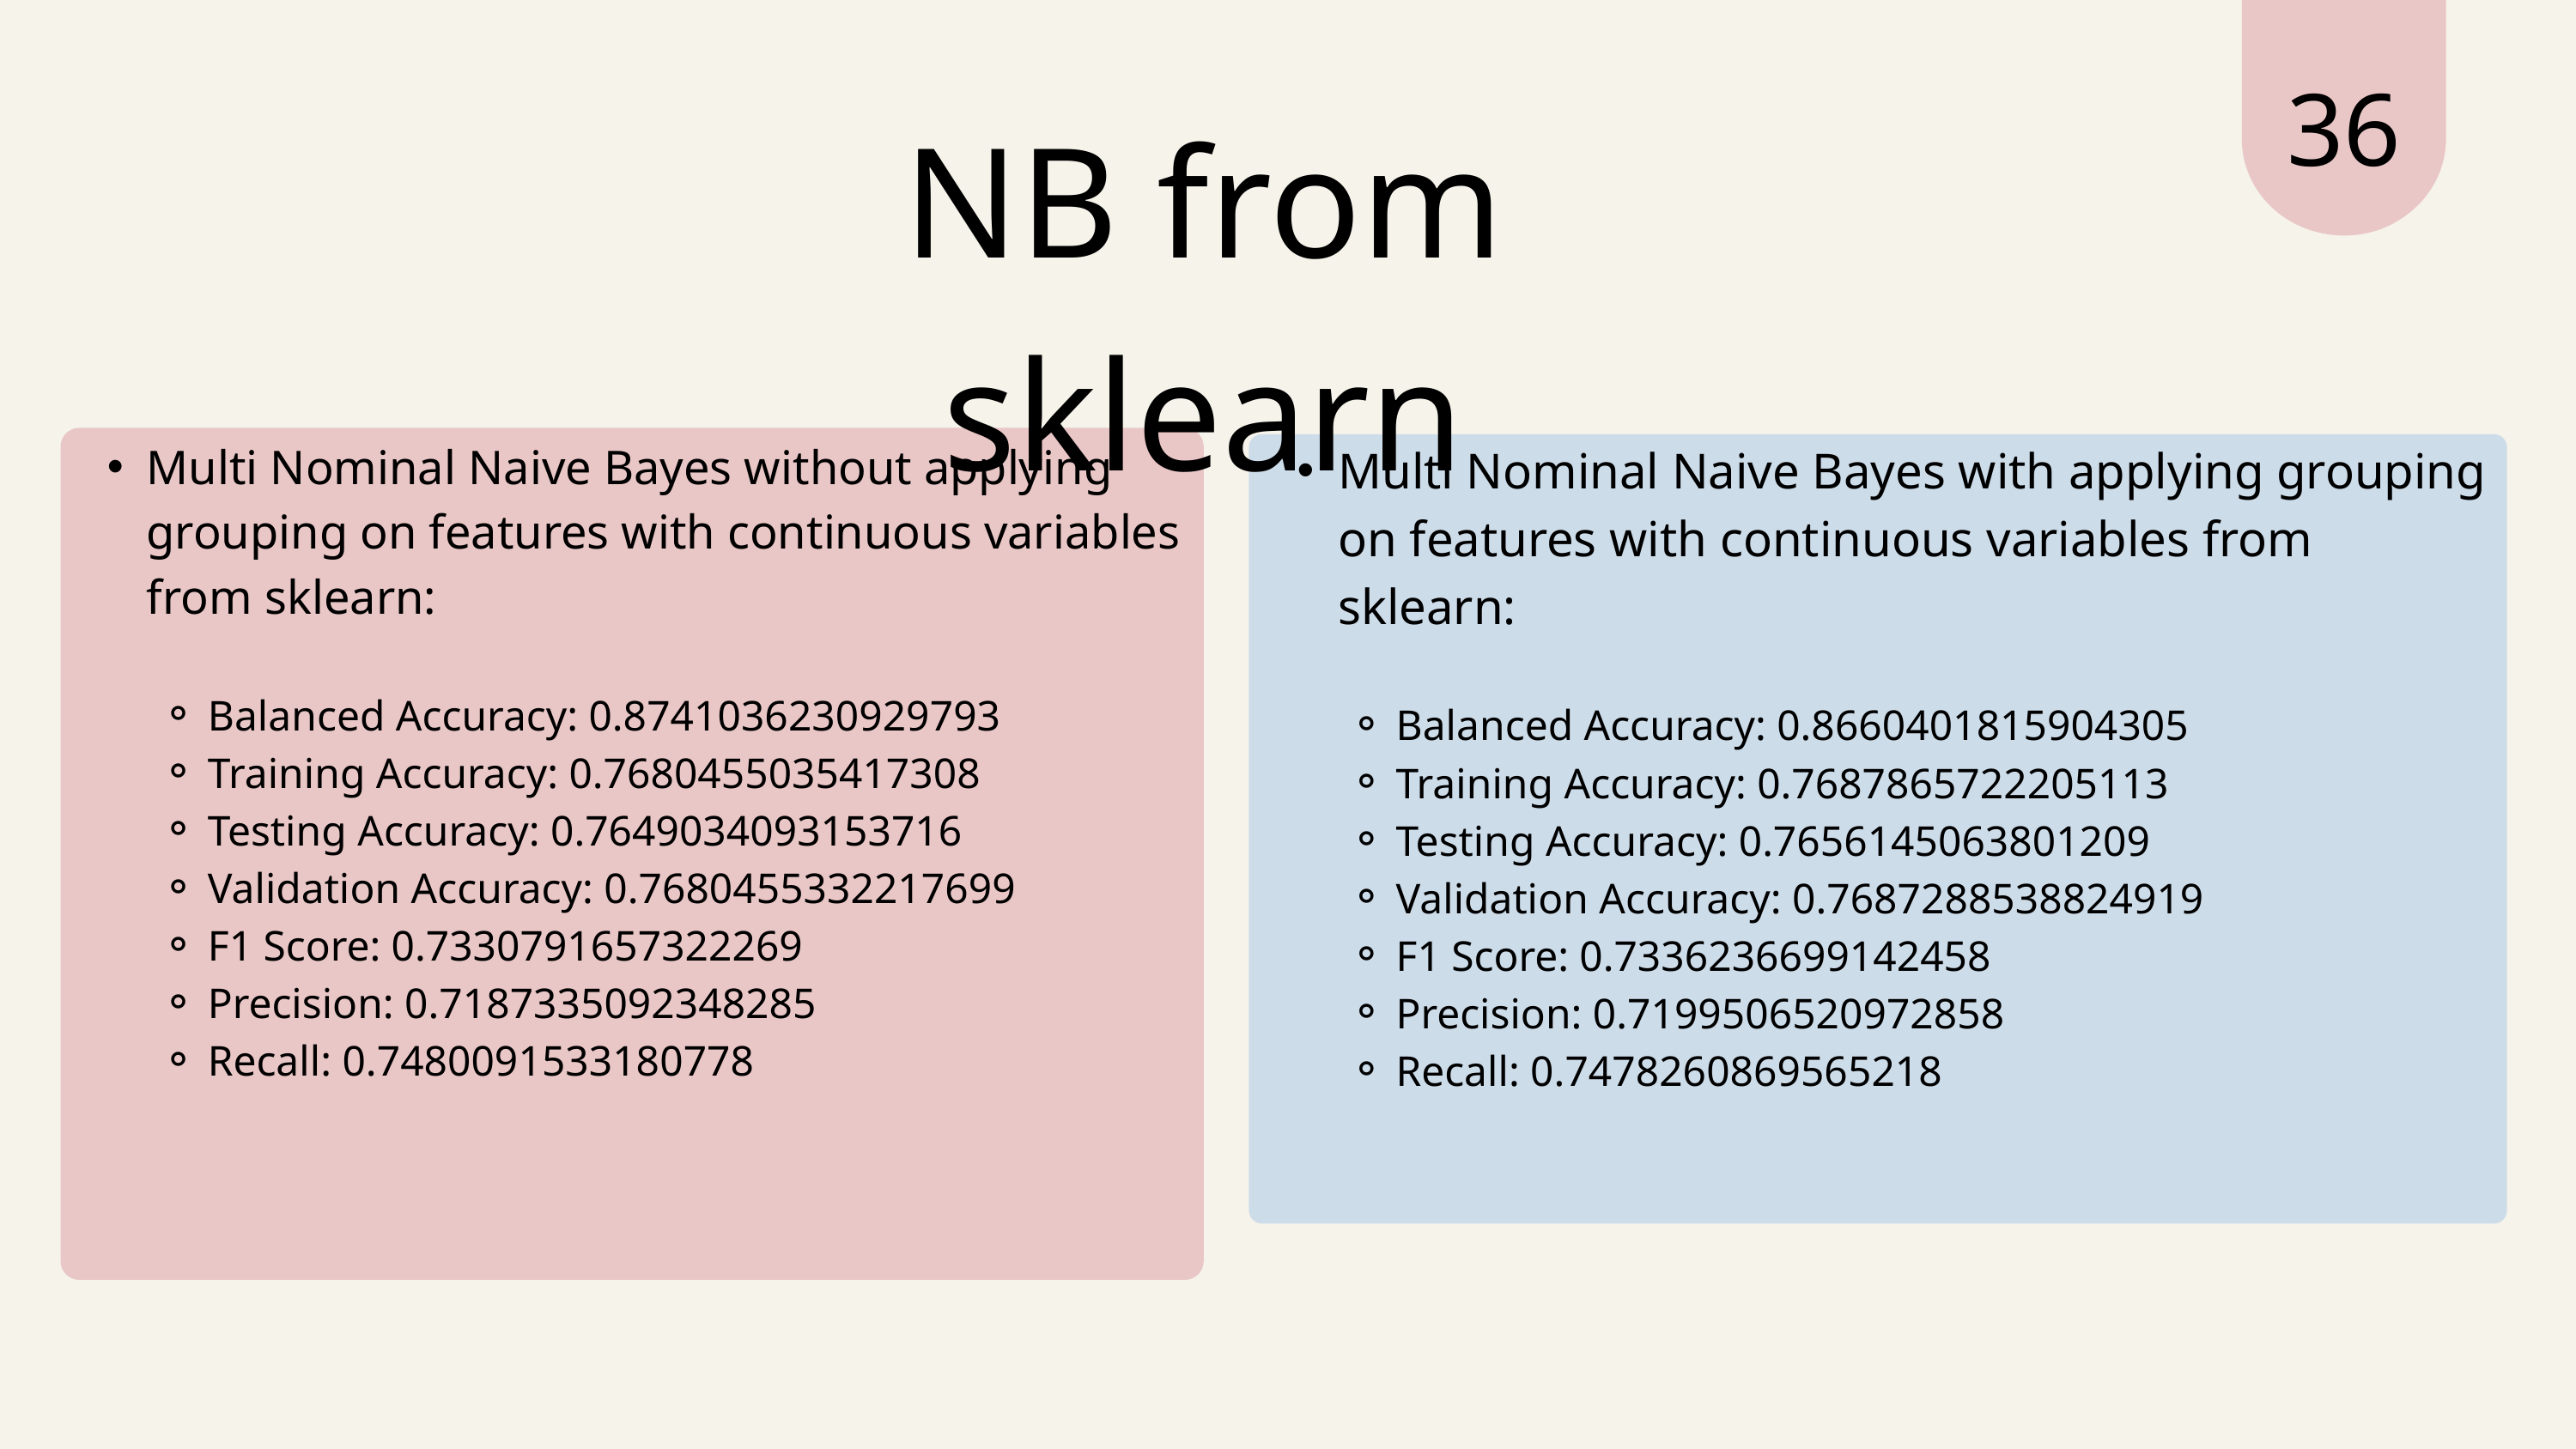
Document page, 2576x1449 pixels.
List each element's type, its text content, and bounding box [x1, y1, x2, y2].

text_box NB from sklearn [678, 75, 1729, 501]
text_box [2233, 0, 2455, 236]
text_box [60, 427, 1204, 1281]
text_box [1249, 433, 2507, 1224]
